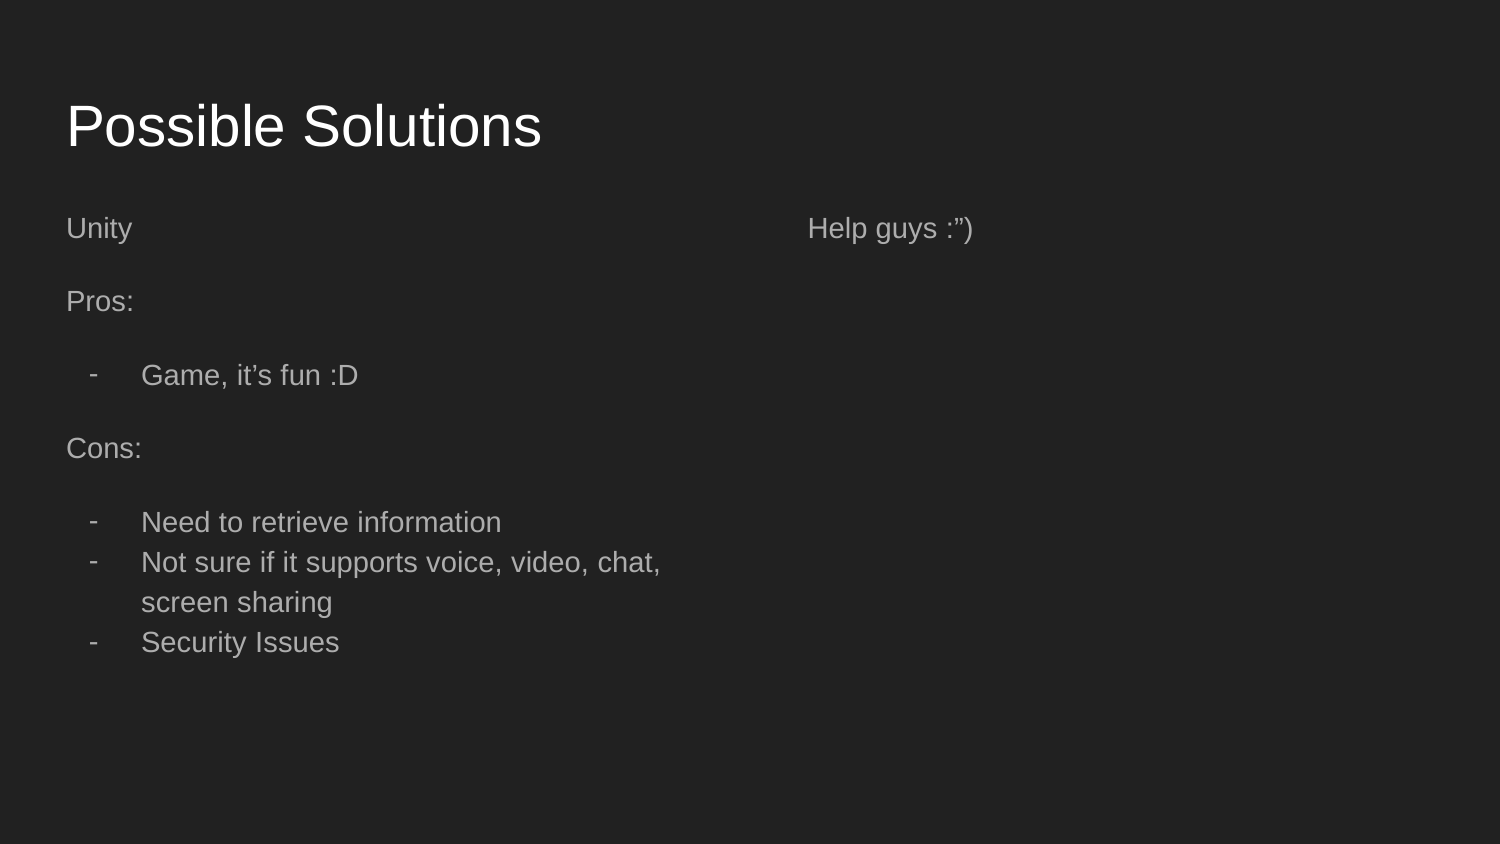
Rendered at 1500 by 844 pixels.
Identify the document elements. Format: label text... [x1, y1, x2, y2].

list Unity Pros: Game, it’s fun :D Cons: Need to retrieve information Not sure if it supports voice, video, chat, screen sharing Security Issues [51, 189, 708, 785]
list Help guys :”) [792, 189, 1449, 750]
title Possible Solutions [51, 72, 1449, 167]
